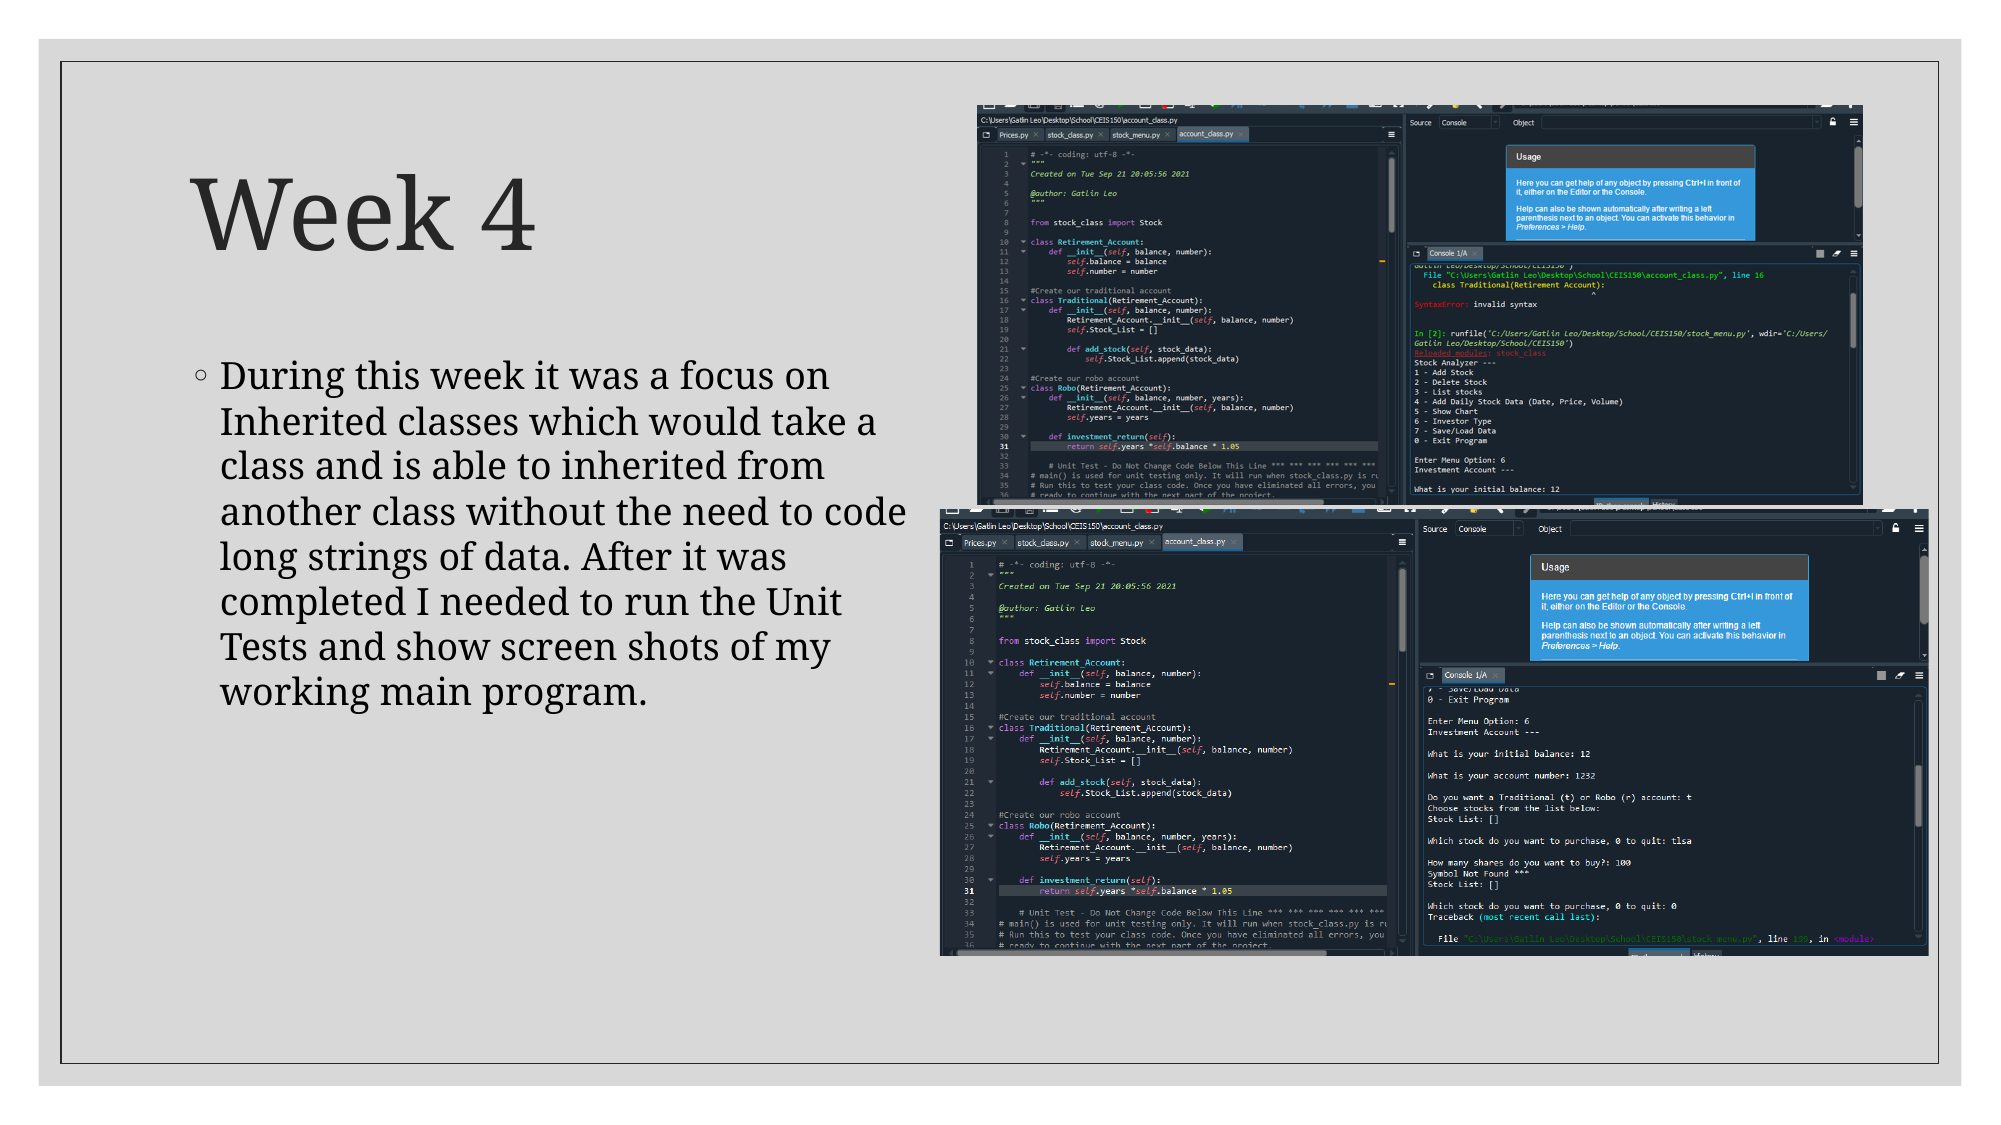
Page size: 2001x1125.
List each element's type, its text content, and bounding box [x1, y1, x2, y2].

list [977, 105, 1863, 505]
picture [939, 509, 1929, 956]
title Week 4 [174, 105, 972, 331]
list During this week it was a focus on Inherited classes which would take a class and is able to inherited from another class without the need to code long strings of data. After it was completed I needed to run the Unit Tests and show screen shots of my working main program. [174, 345, 940, 960]
